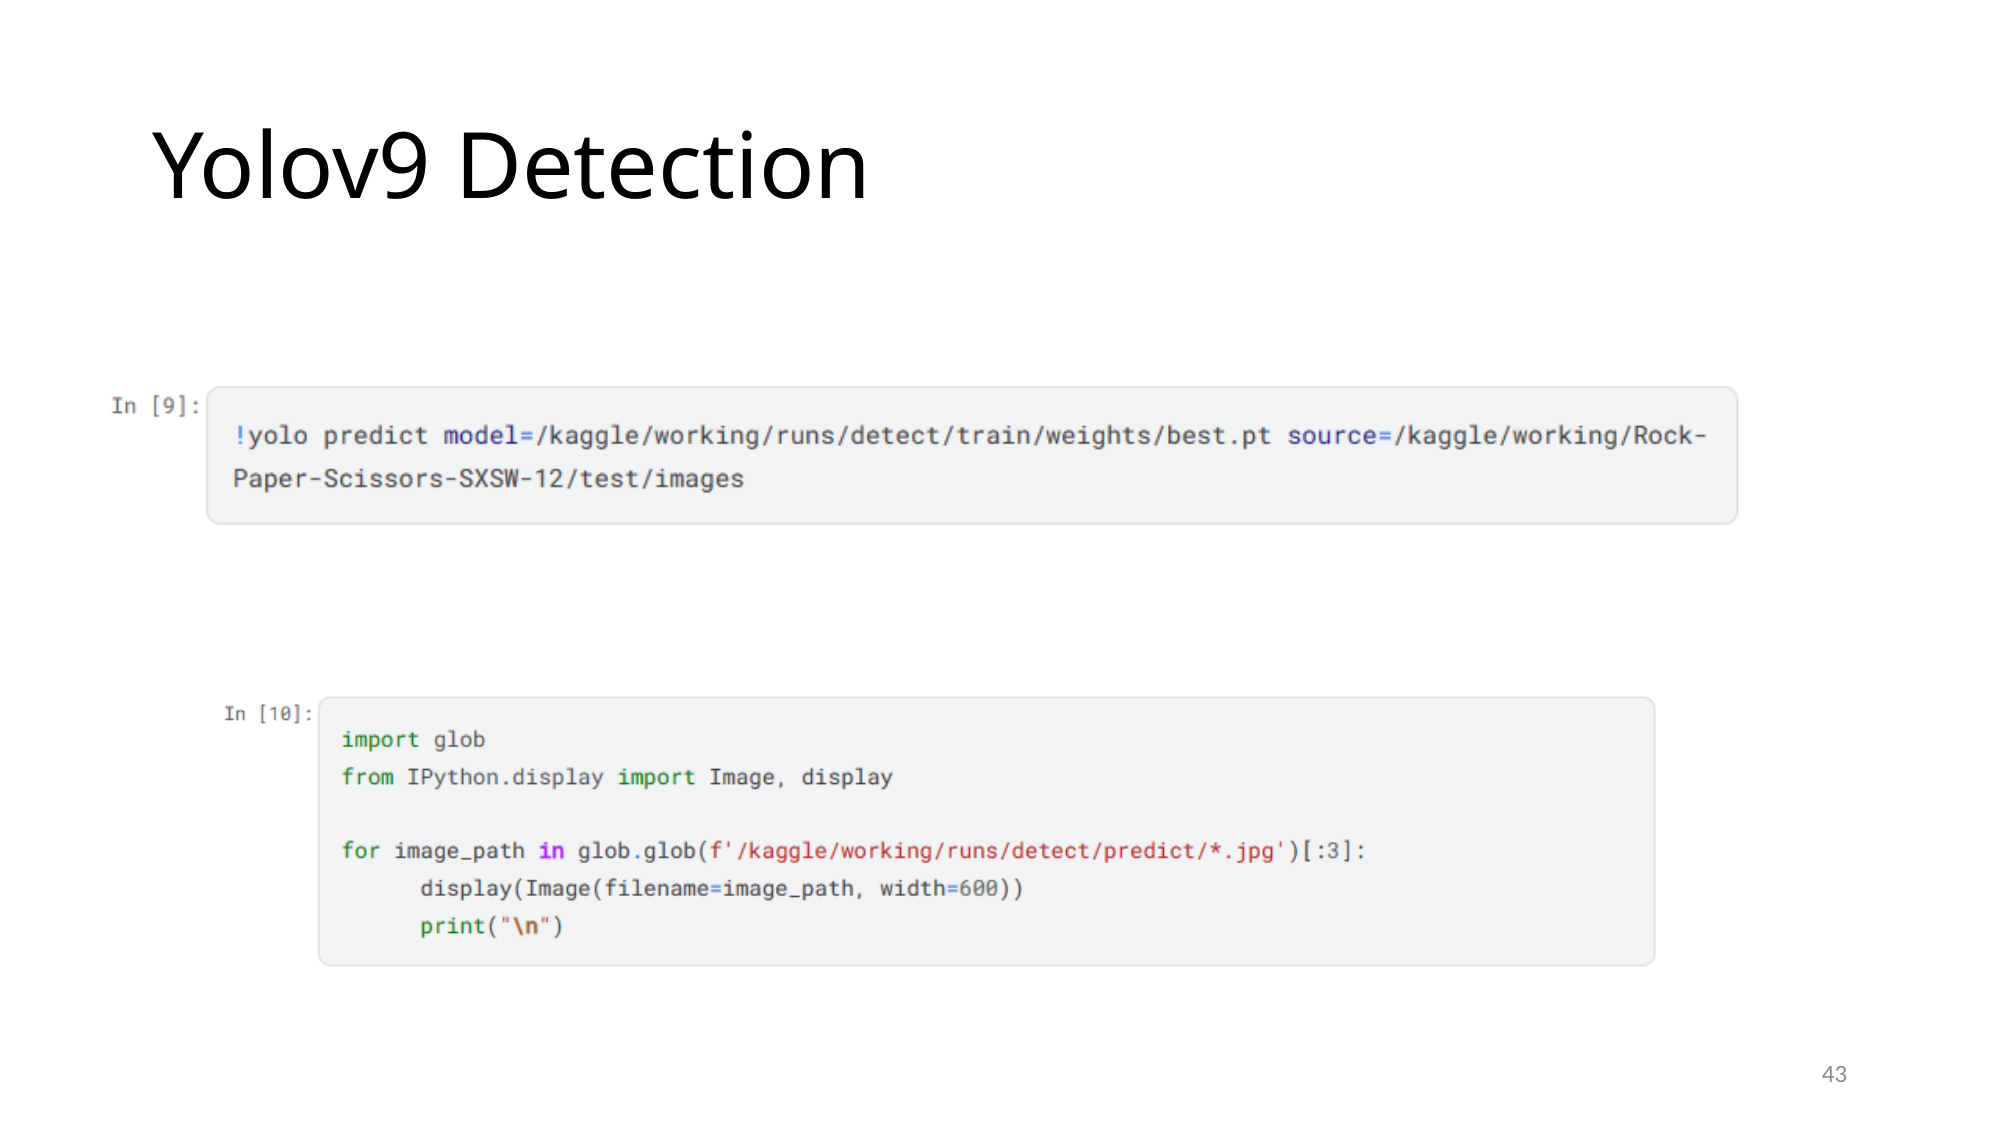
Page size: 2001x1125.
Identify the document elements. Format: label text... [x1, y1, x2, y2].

title Yolov9 Detection [137, 59, 1863, 278]
slide_number 43 [1412, 1042, 1863, 1103]
picture [74, 347, 1771, 554]
picture [179, 664, 1698, 980]
